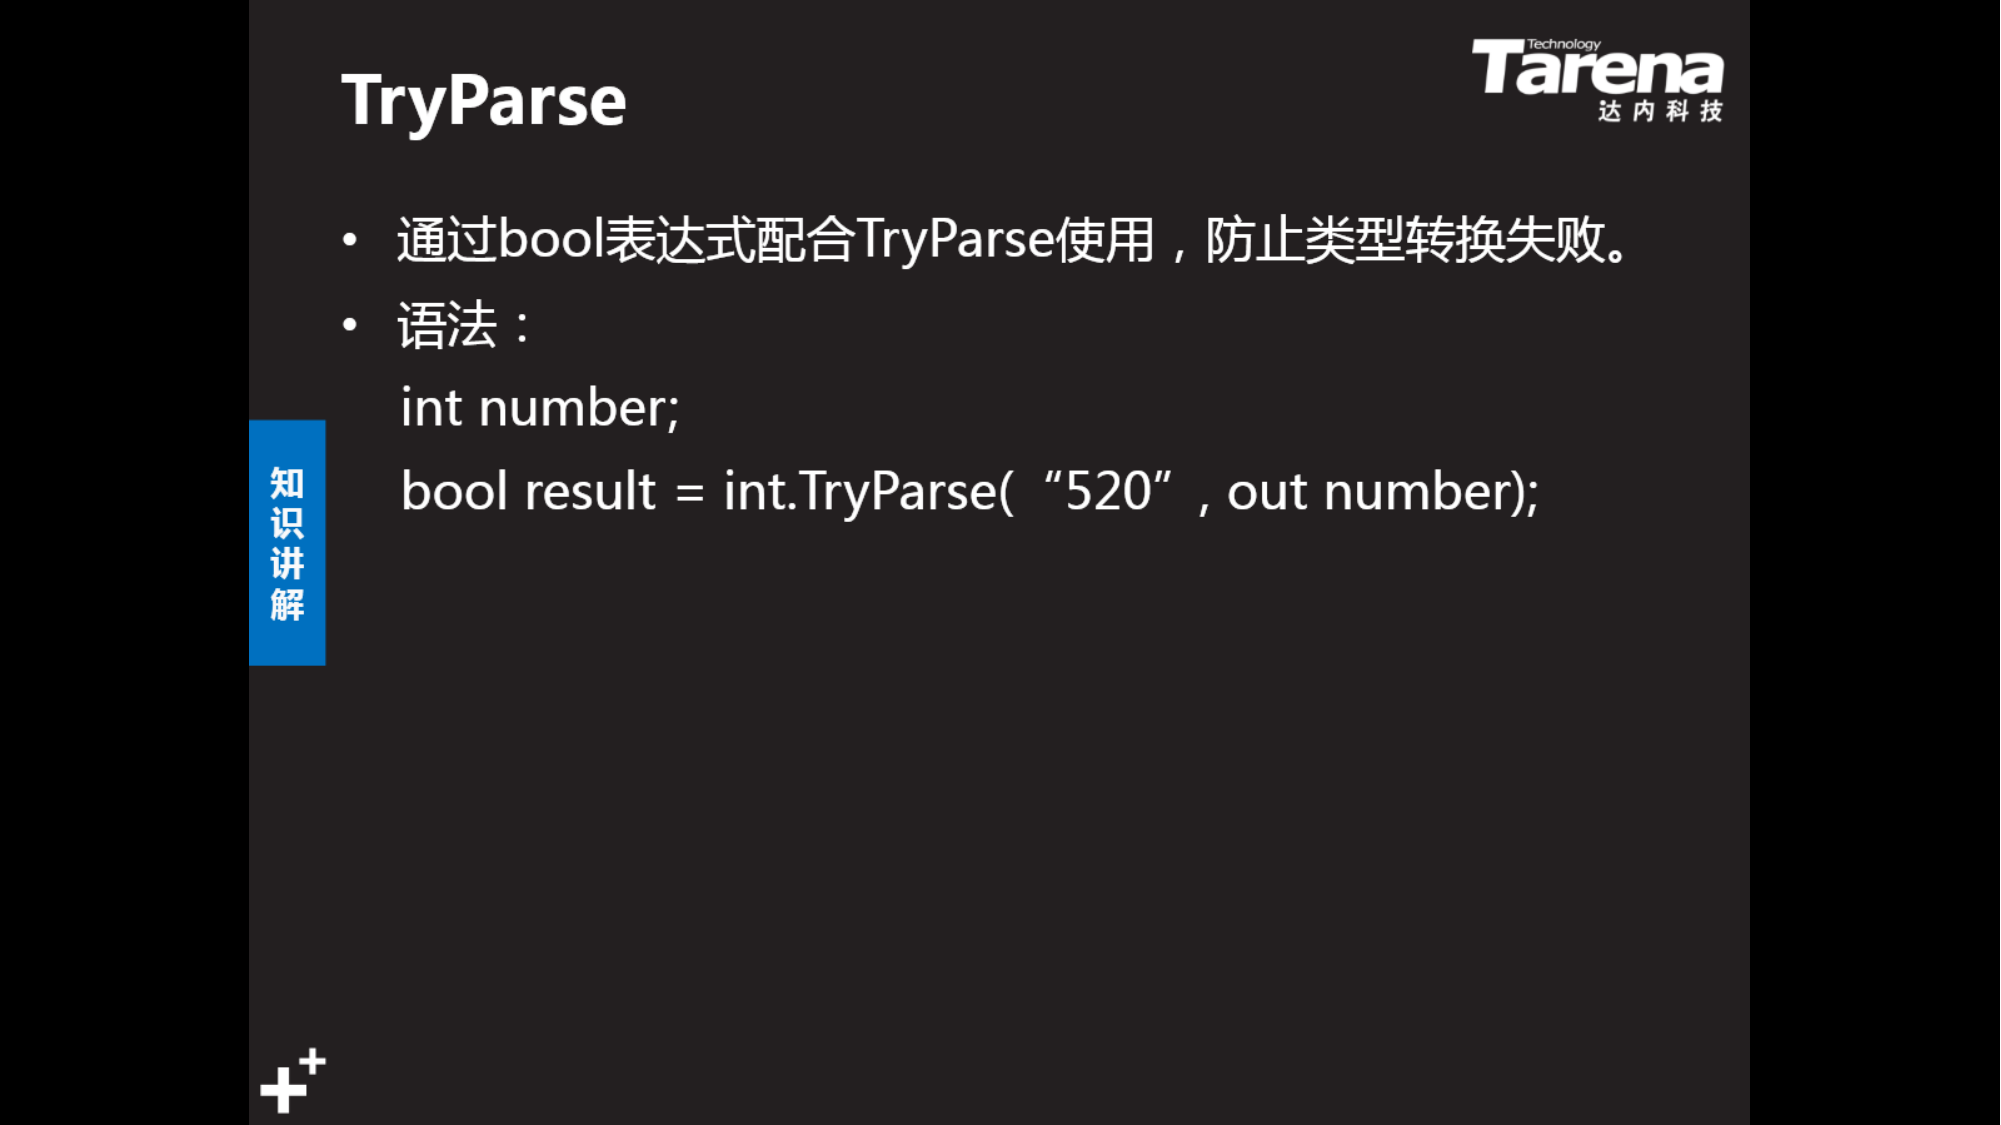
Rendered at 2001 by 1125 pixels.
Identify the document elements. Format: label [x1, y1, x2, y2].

picture [249, 0, 1750, 1125]
